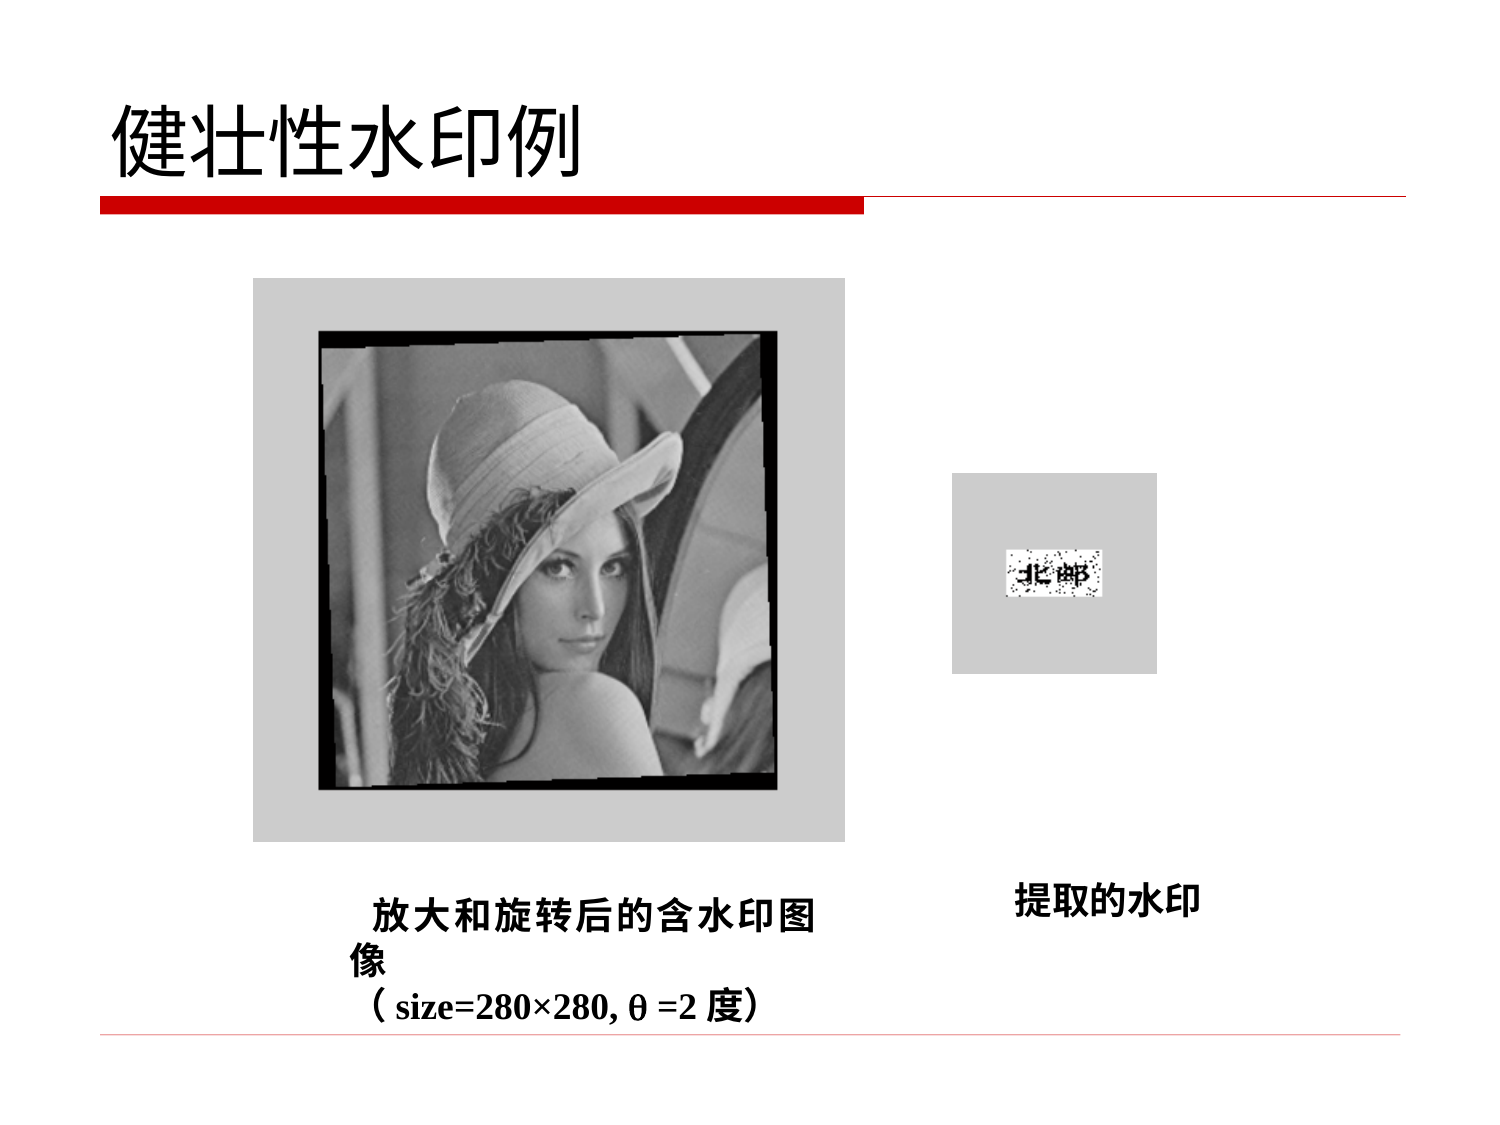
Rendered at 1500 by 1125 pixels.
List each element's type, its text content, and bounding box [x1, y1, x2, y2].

text_box 提取的水印 [1011, 869, 1214, 930]
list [253, 278, 845, 842]
text_box 放大和旋转后的含水印图像 （size=280×280, q =2度） [346, 884, 820, 990]
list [952, 473, 1157, 675]
slide_number [1074, 1024, 1401, 1103]
title 健壮性水印例 [94, 0, 1407, 195]
